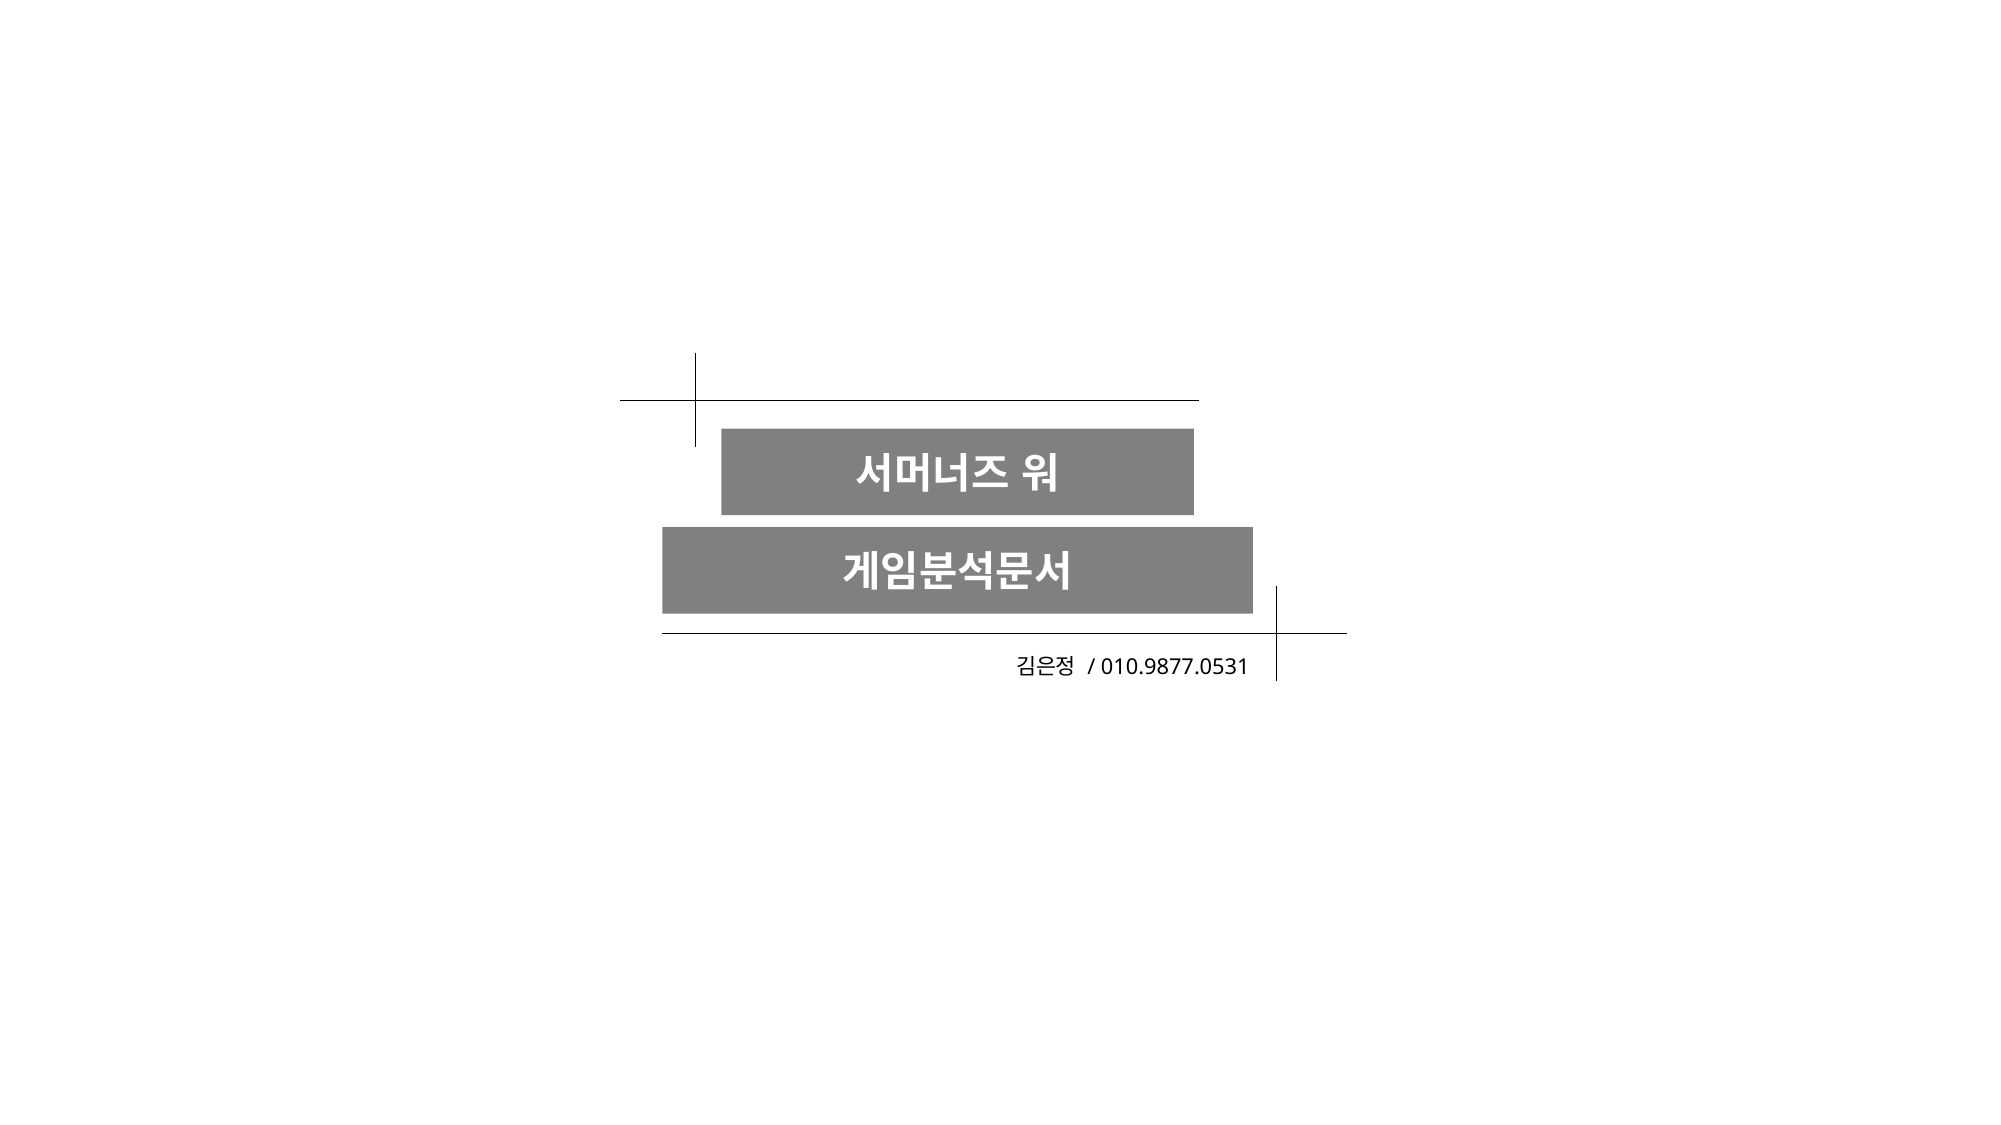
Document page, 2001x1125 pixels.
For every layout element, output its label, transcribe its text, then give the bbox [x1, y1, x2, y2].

text_box 서머너즈 워 [840, 439, 1075, 505]
text_box 게임분석문서 [827, 537, 1088, 586]
text_box 김은정 / 010.9877.0531 [650, 645, 1265, 687]
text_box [662, 586, 1348, 681]
text_box [720, 427, 1195, 516]
text_box [661, 526, 1254, 615]
